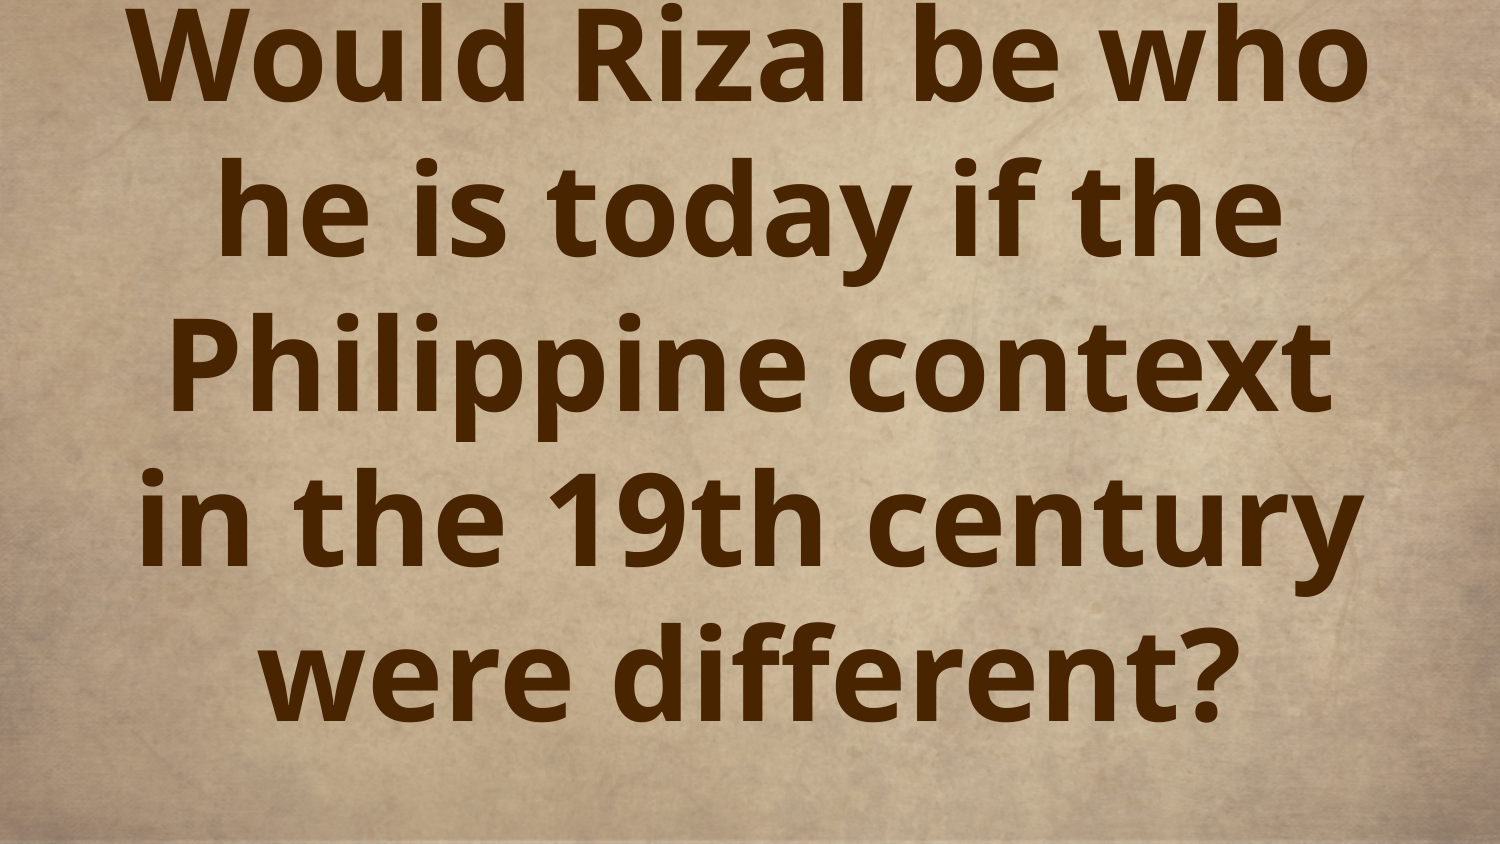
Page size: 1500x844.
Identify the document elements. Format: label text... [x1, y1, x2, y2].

picture [0, 0, 1500, 844]
title Would Rizal be who he is today if the Philippine context in the 19th century were different? [88, 254, 1412, 466]
